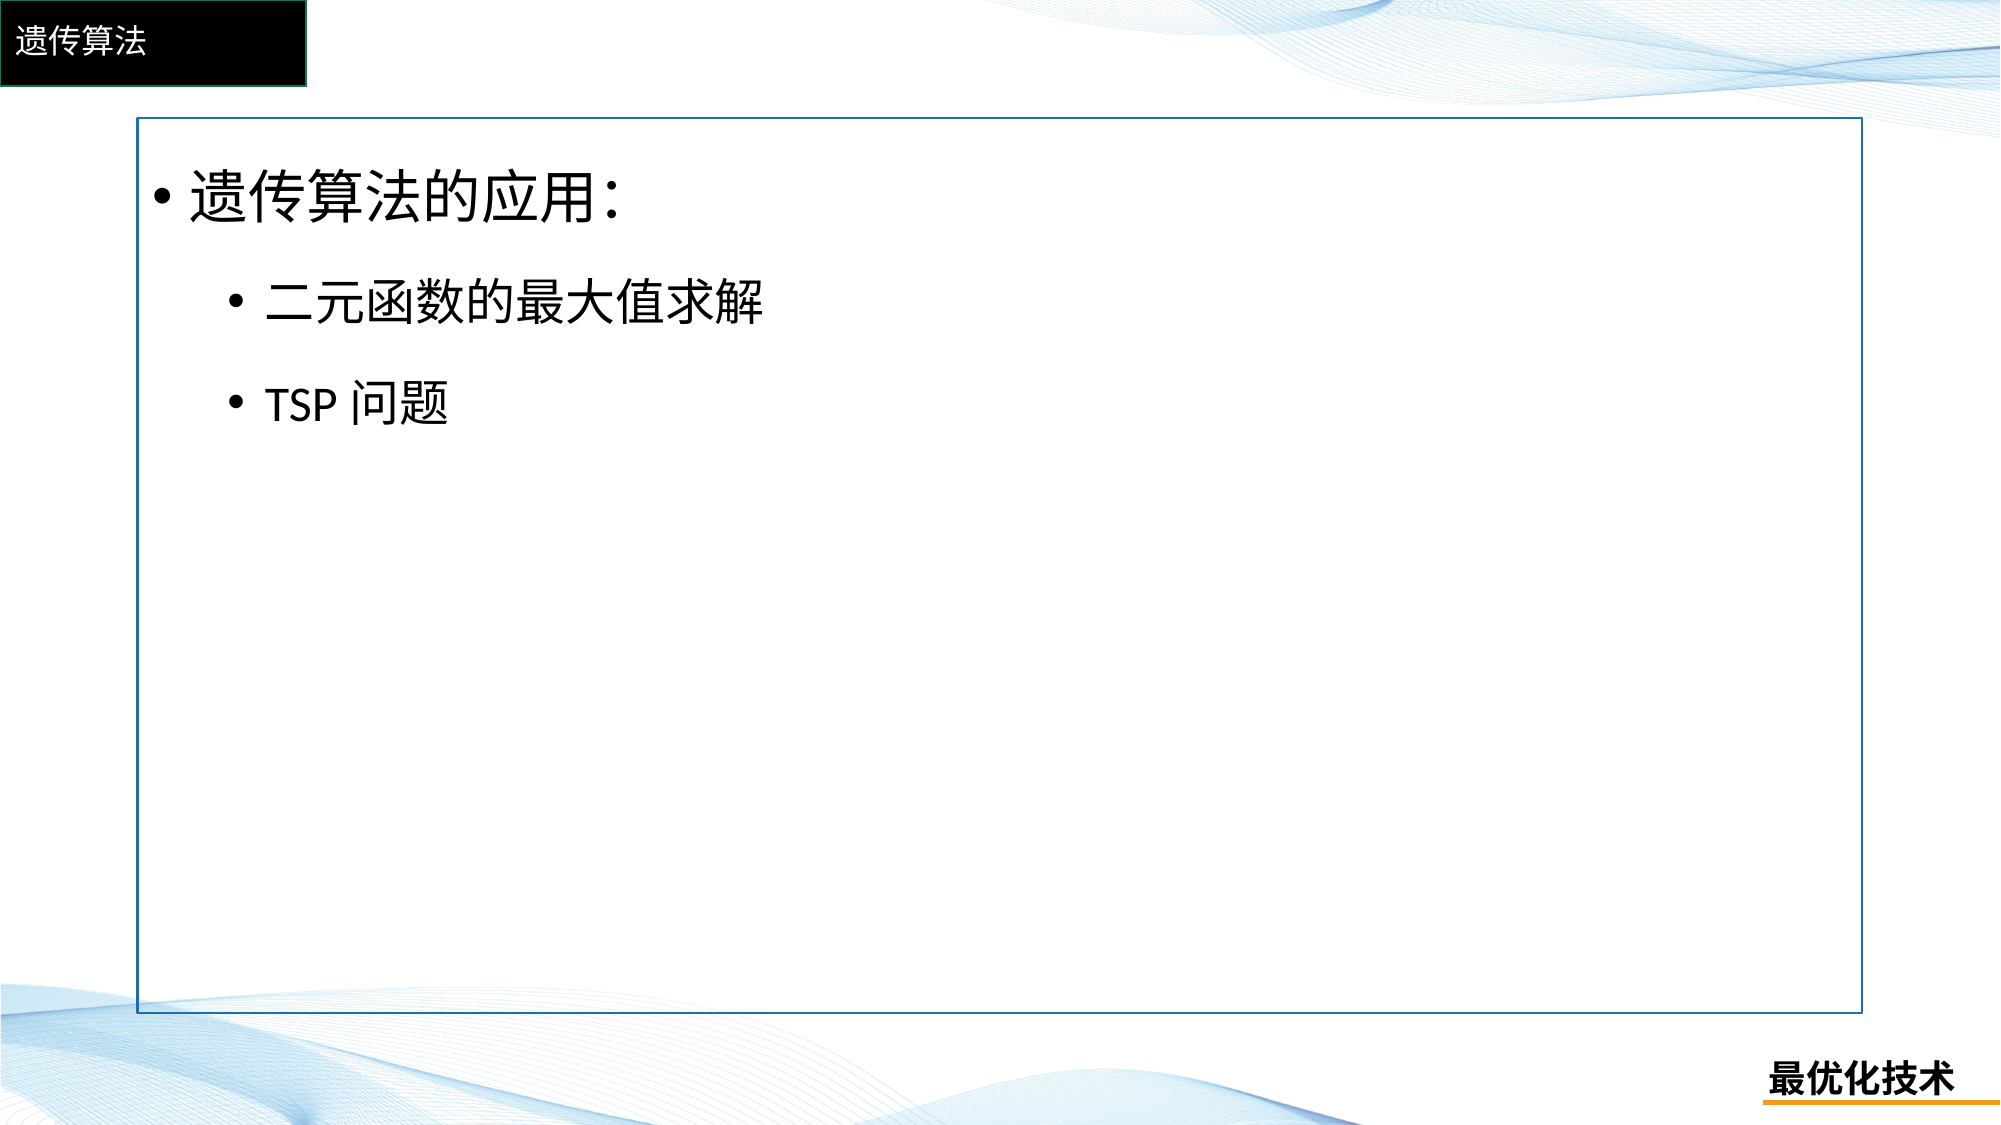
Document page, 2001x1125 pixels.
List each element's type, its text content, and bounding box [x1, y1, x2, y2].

title 遗传算法 [0, 0, 1725, 86]
list 遗传算法的应用： 二元函数的最大值求解 TSP问题 [136, 117, 1863, 1014]
picture [885, 1, 1999, 148]
picture [2, 977, 1590, 1125]
